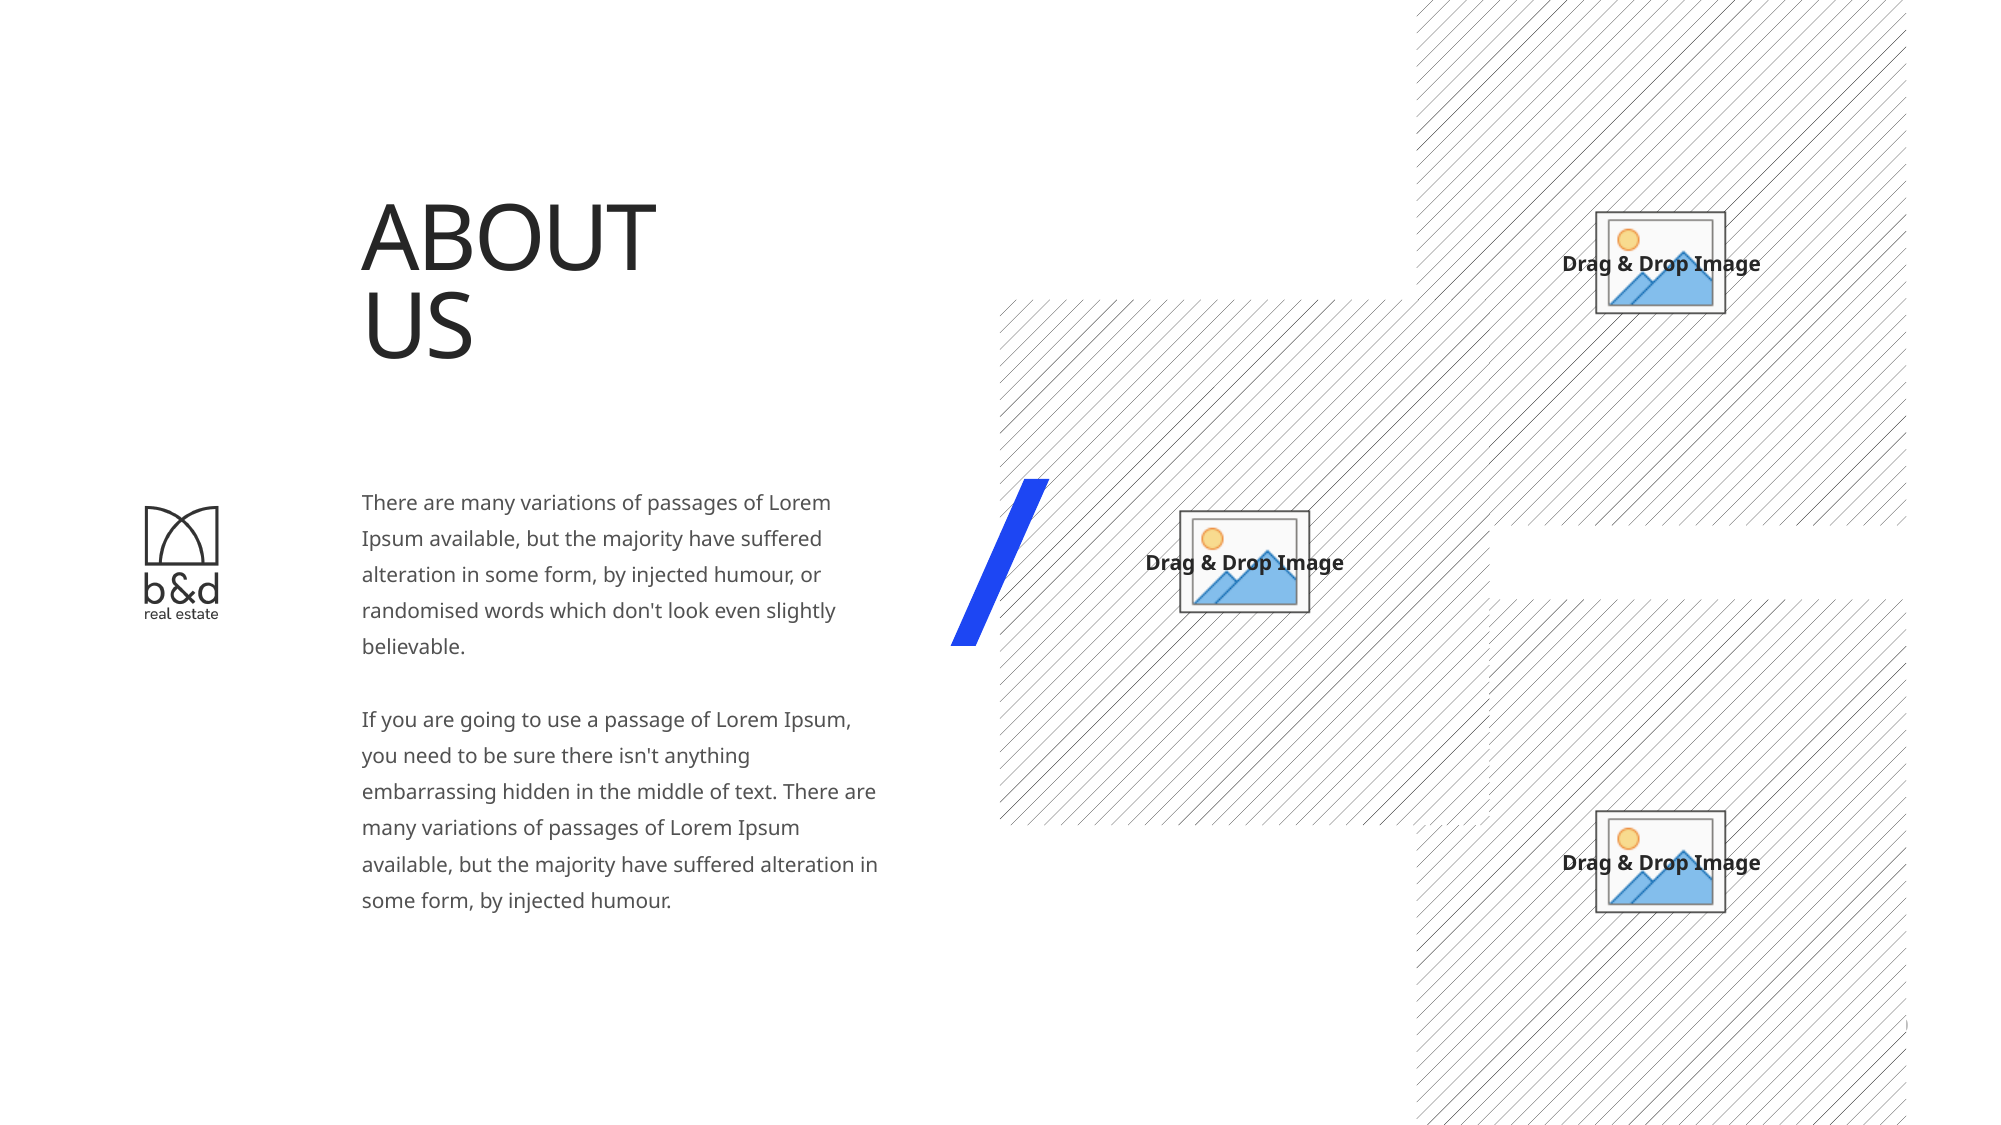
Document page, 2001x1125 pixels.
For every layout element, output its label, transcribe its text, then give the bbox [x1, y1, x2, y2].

text_box [949, 533, 999, 647]
picture [999, 0, 1907, 1125]
picture [143, 505, 219, 620]
list There are many variations of passages of Lorem Ipsum available, but the majority have suffered alteration in some form, by injected humour, or randomised words which don't look even slightly believable. If you are going to use a passage of Lorem Ipsum, you need to be sure there isn't anything embarrassing hidden in the middle of text. There are many variations of passages of Lorem Ipsum available, but the majority have suffered alteration in some form, by injected humour. [361, 477, 882, 1032]
title ABOUT US [361, 168, 1000, 478]
